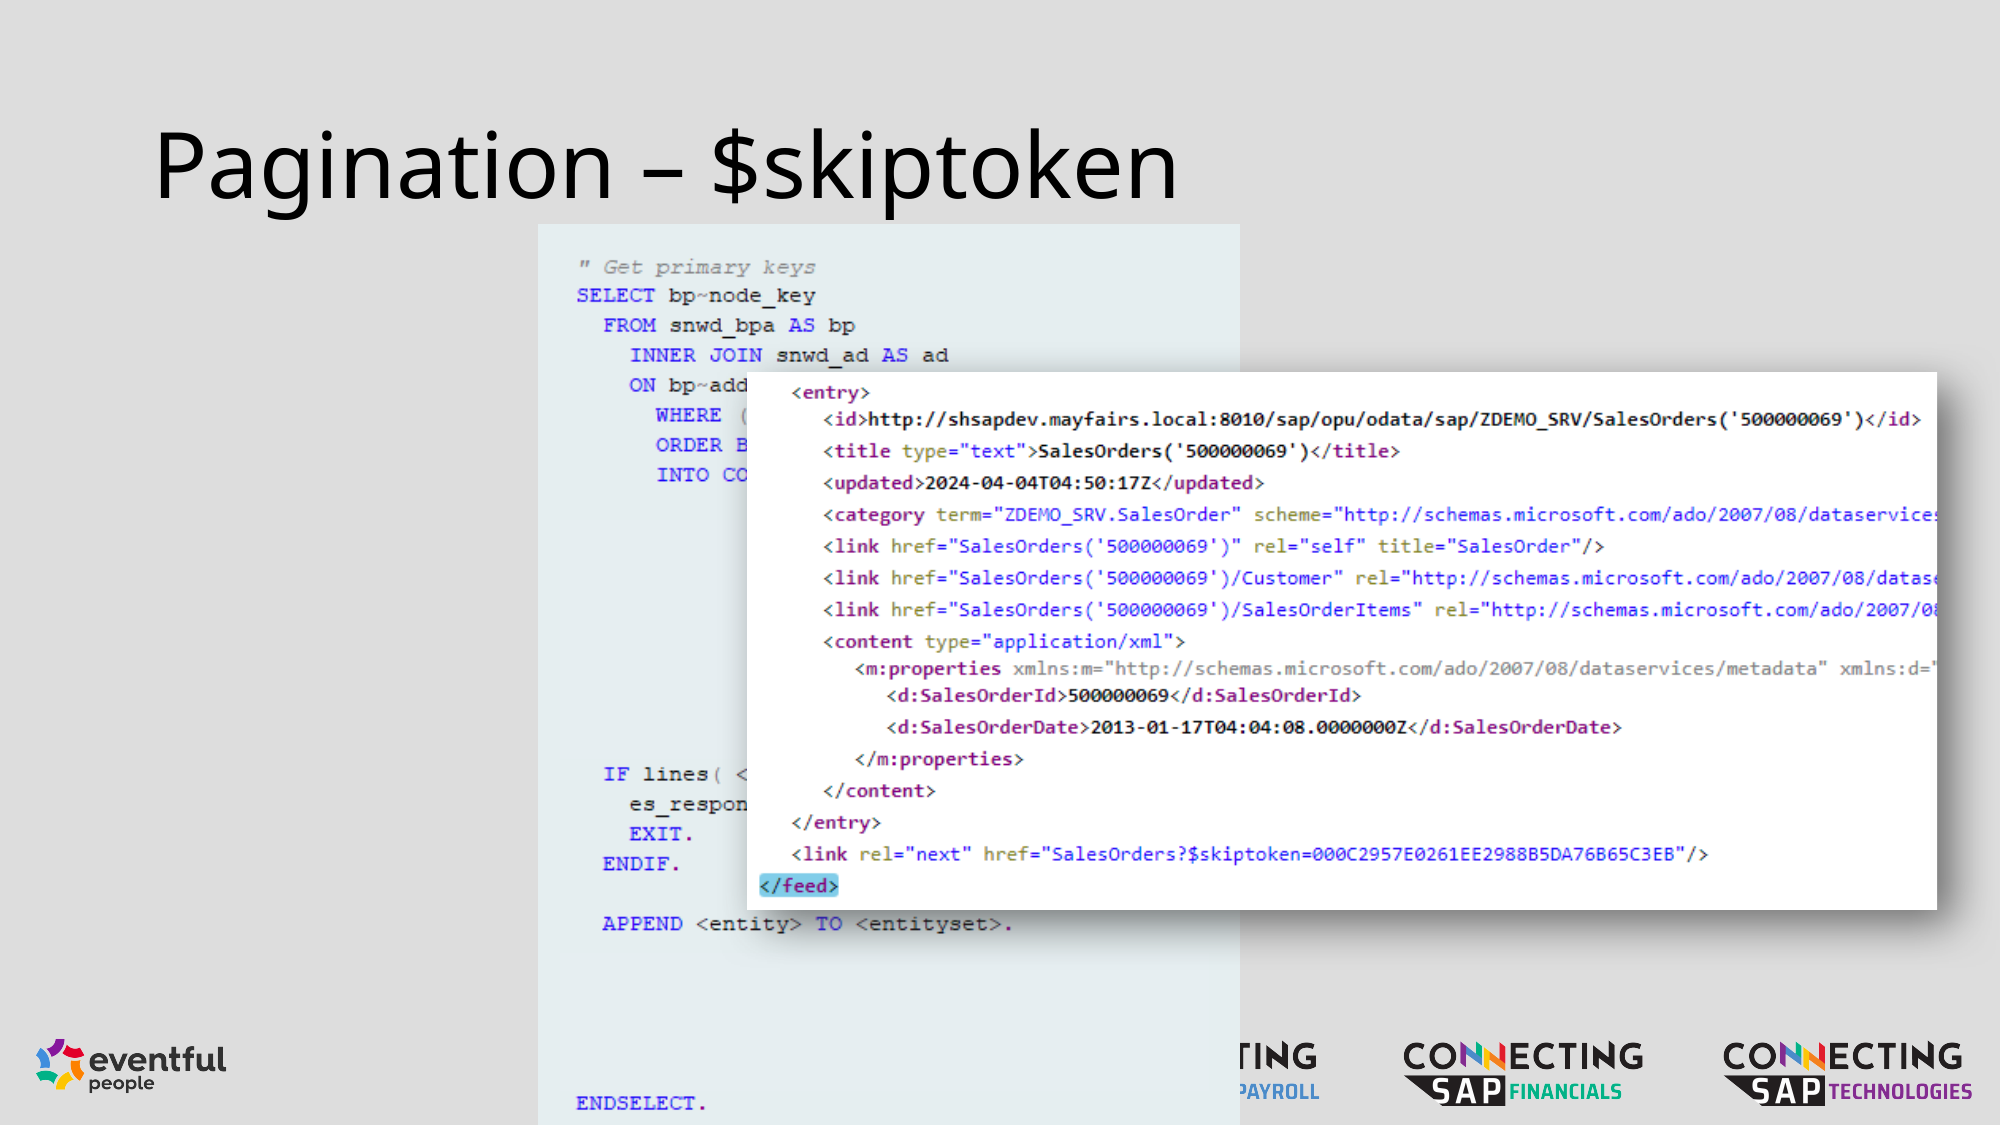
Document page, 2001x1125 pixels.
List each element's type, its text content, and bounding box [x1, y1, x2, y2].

picture [538, 224, 1938, 1125]
picture [1370, 1020, 1676, 1125]
picture [17, 1020, 245, 1112]
title Pagination – $skiptoken [137, 59, 1863, 278]
picture [1695, 1020, 2000, 1125]
